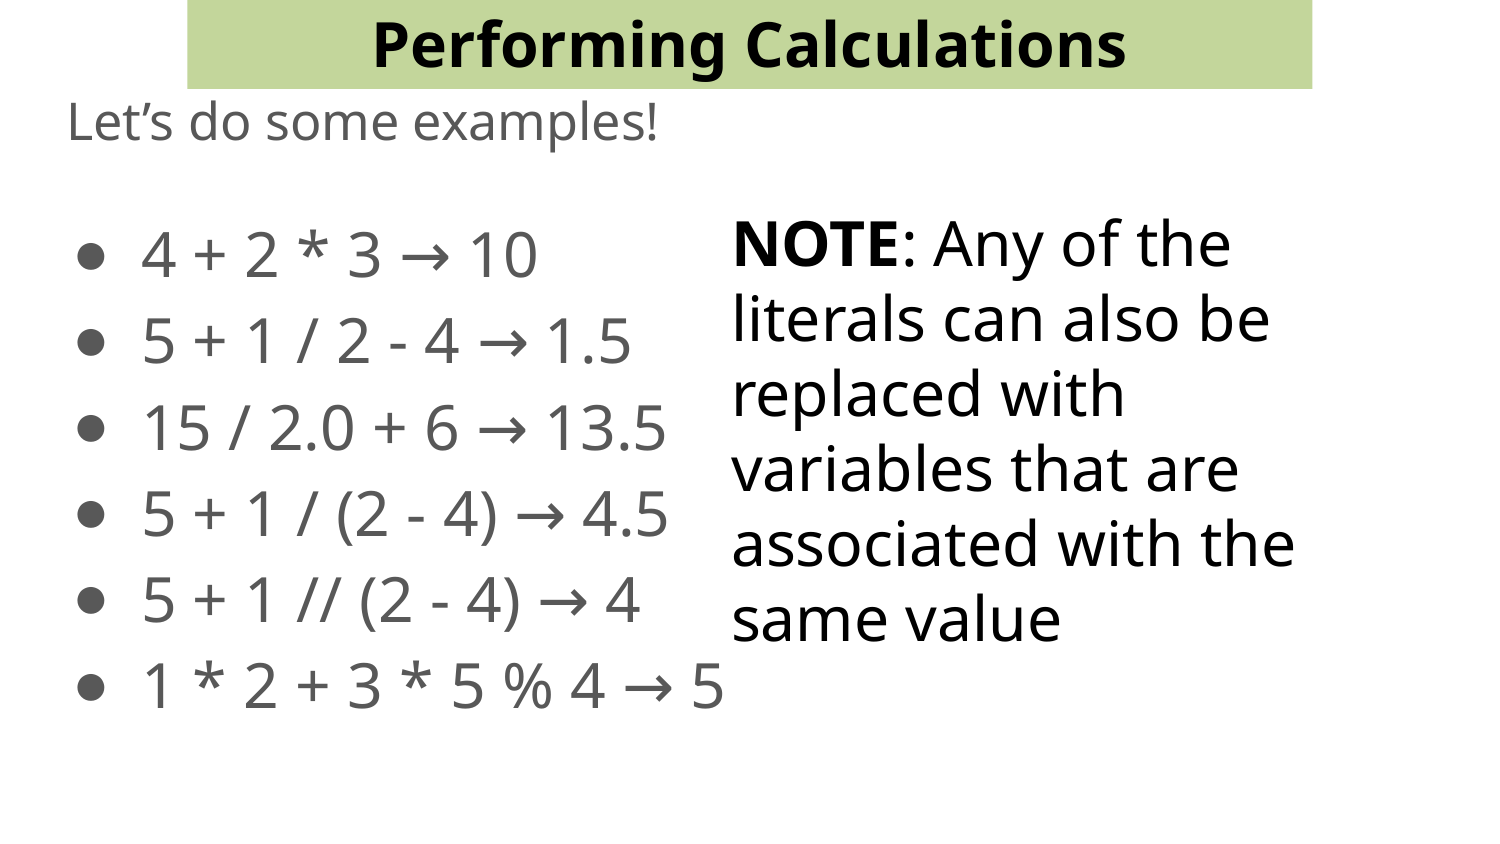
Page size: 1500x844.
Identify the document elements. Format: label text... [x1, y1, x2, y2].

title Let’s do some examples! [50, 72, 1450, 168]
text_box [187, 0, 1313, 90]
list 4 + 2 * 3 → 10 5 + 1 / 2 - 4 → 1.5 15 / 2.0 + 6 → 13.5 5 + 1 / (2 - 4) → 4.5 5 + 1 // (2 - 4) → 4 1 * 2 + 3 * 5 % 4 → 5 [50, 188, 1450, 750]
text_box NOTE: Any of the literals can also be replaced with variables that are associated with the same value [715, 188, 1408, 669]
